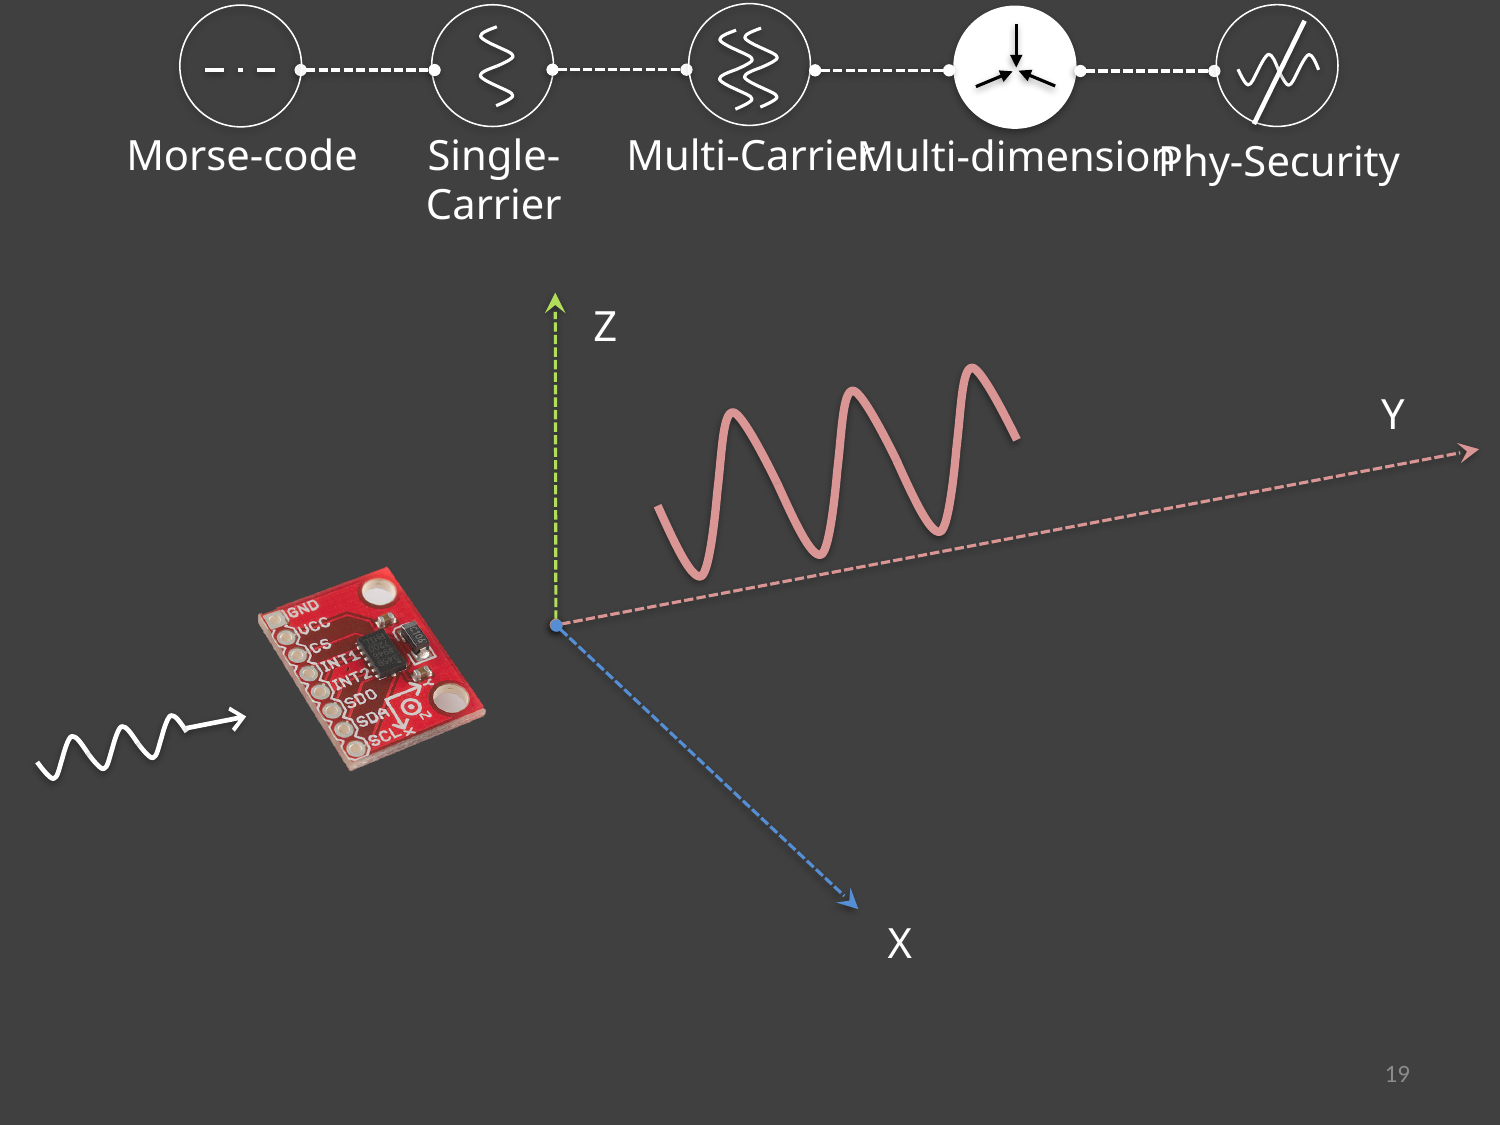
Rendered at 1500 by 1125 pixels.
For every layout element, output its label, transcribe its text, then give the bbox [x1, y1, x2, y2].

slide_number 19 [1074, 1042, 1425, 1103]
text_box X [865, 909, 935, 974]
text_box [555, 448, 1480, 626]
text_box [96, 3, 1458, 194]
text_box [106, 637, 173, 842]
text_box Y [1358, 380, 1428, 446]
picture [206, 503, 537, 835]
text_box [556, 625, 859, 910]
text_box Z [570, 292, 641, 358]
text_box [654, 393, 1020, 551]
